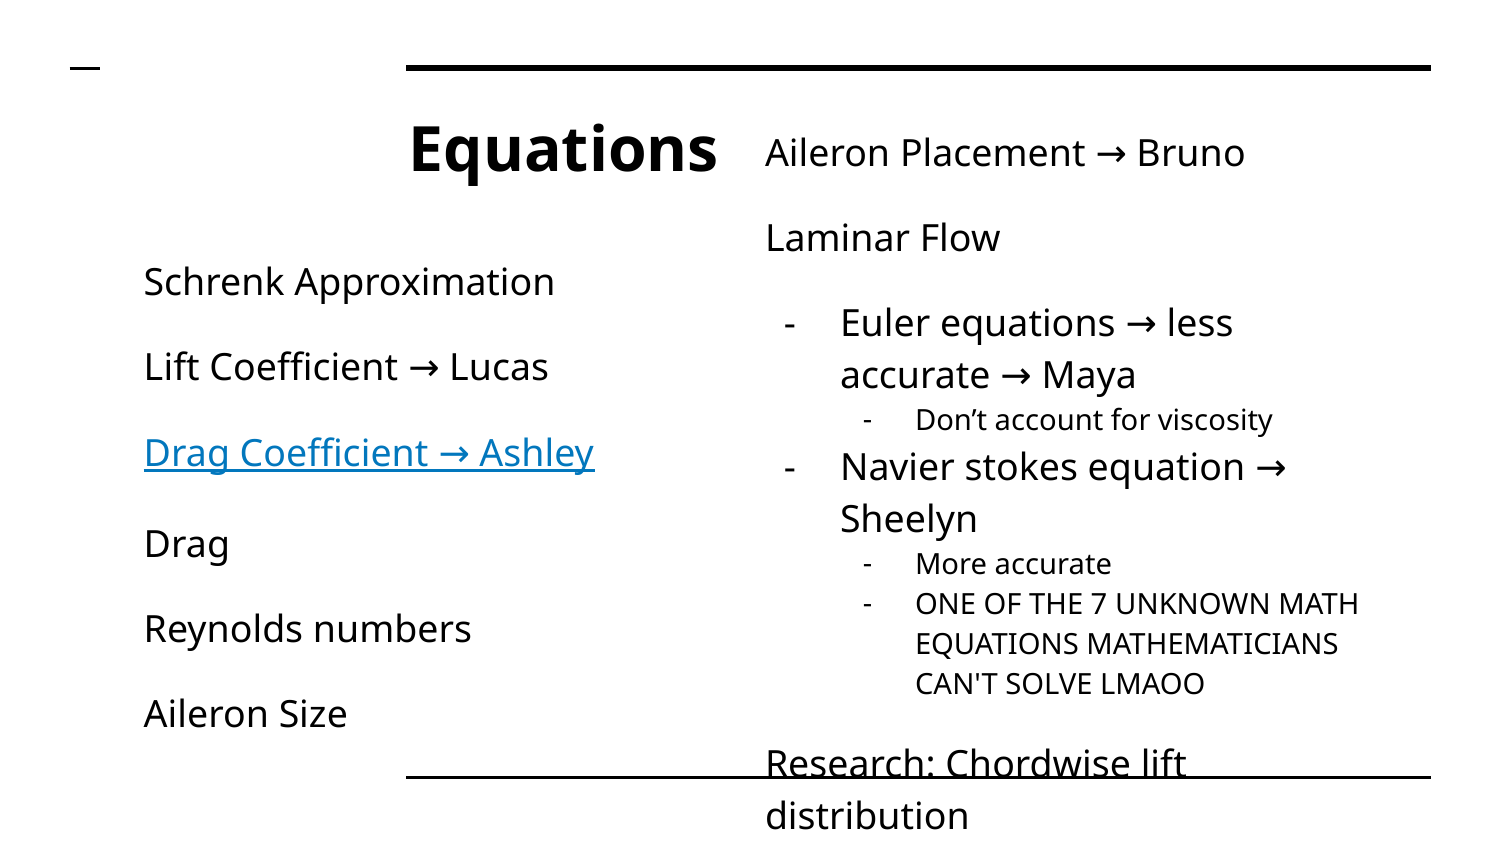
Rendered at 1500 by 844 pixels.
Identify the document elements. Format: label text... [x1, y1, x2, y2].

list Aileron Placement → Bruno Laminar Flow Euler equations → less accurate → Maya Don’t account for viscosity Navier stokes equation → Sheelyn More accurate ONE OF THE 7 UNKNOWN MATH EQUATIONS MATHEMATICIANS CAN'T SOLVE LMAOO Research: Chordwise lift distribution [750, 107, 1405, 737]
title Equations [393, 94, 1431, 199]
list Schrenk Approximation Lift Coefficient → Lucas Drag Coefficient → Ashley Drag Reynolds numbers Aileron Size [128, 235, 721, 729]
